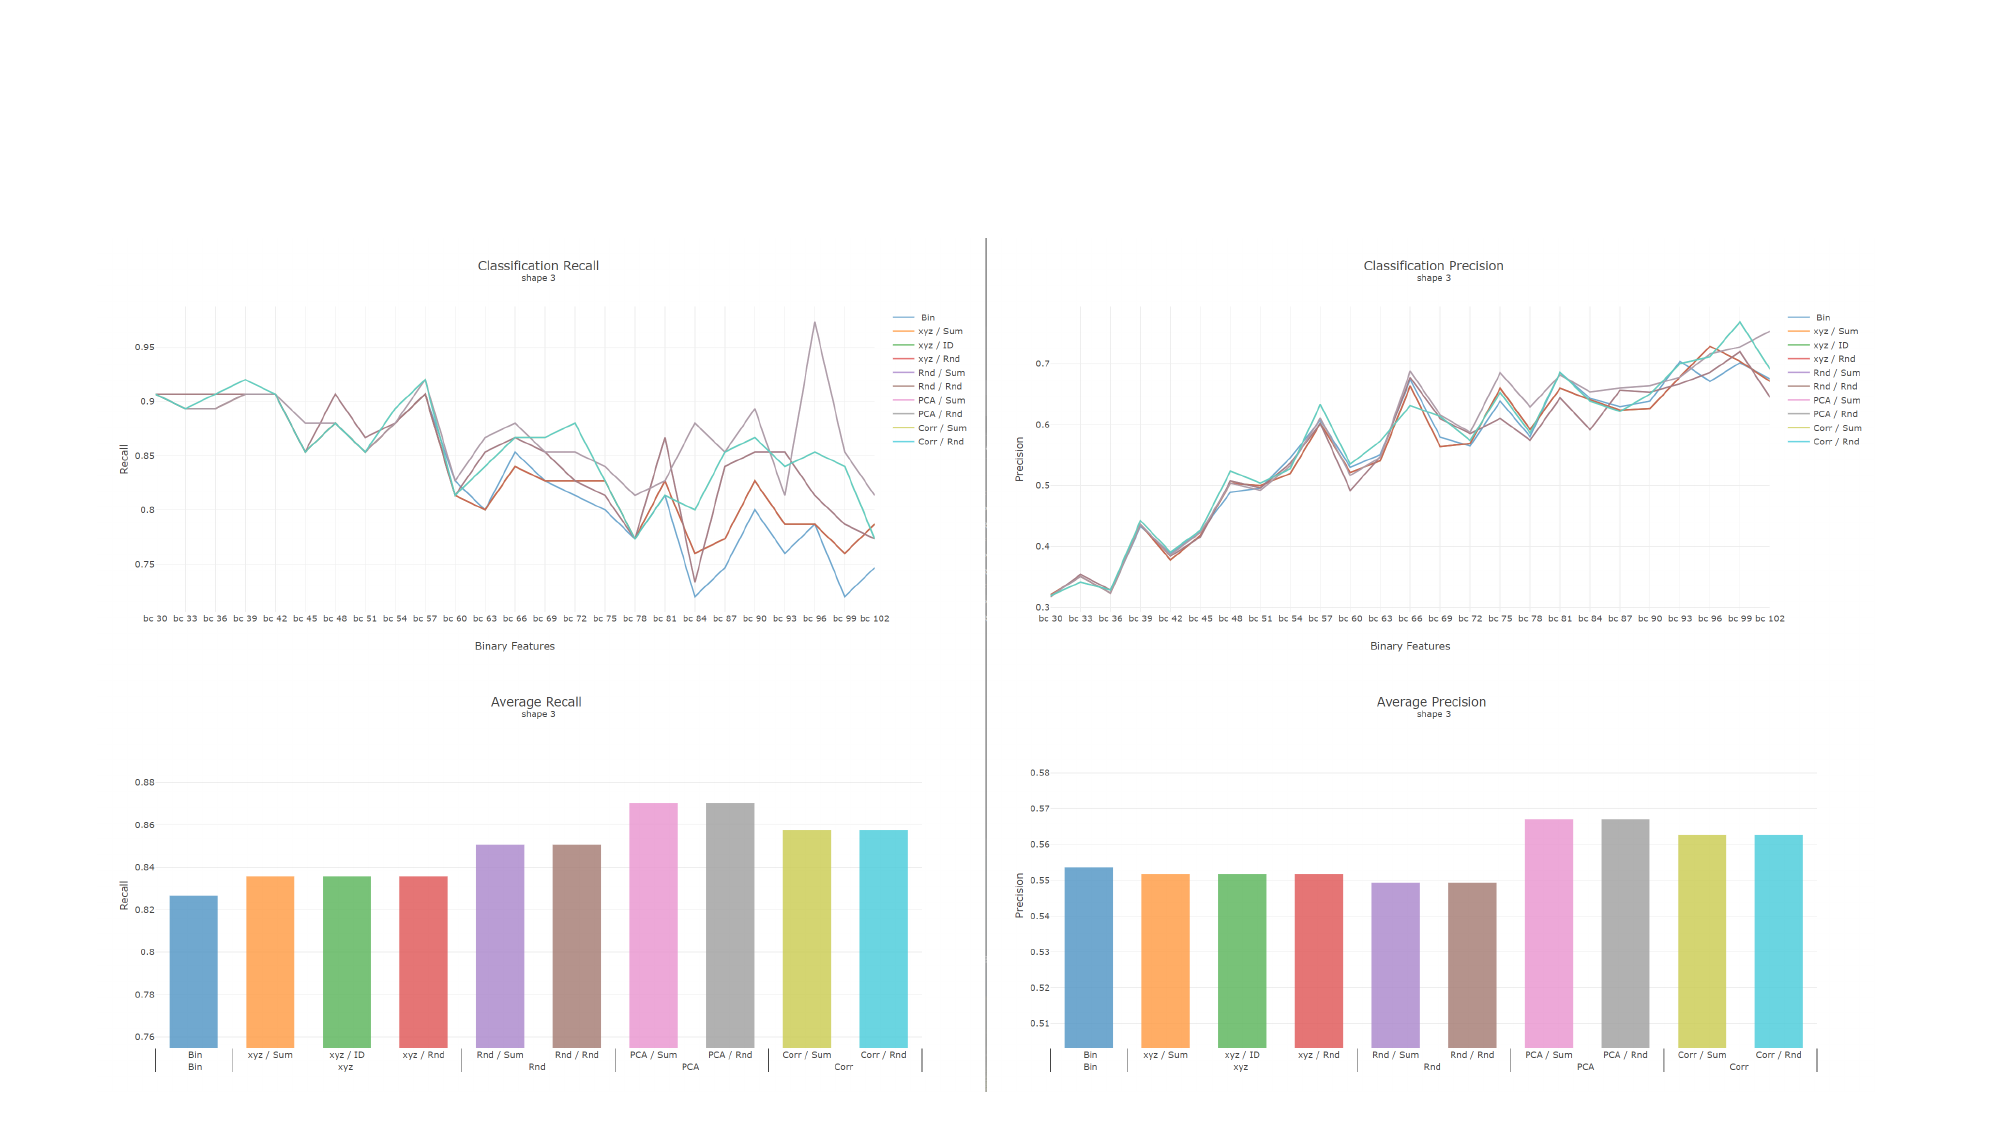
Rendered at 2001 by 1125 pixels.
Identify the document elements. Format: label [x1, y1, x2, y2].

picture [97, 238, 1875, 1092]
